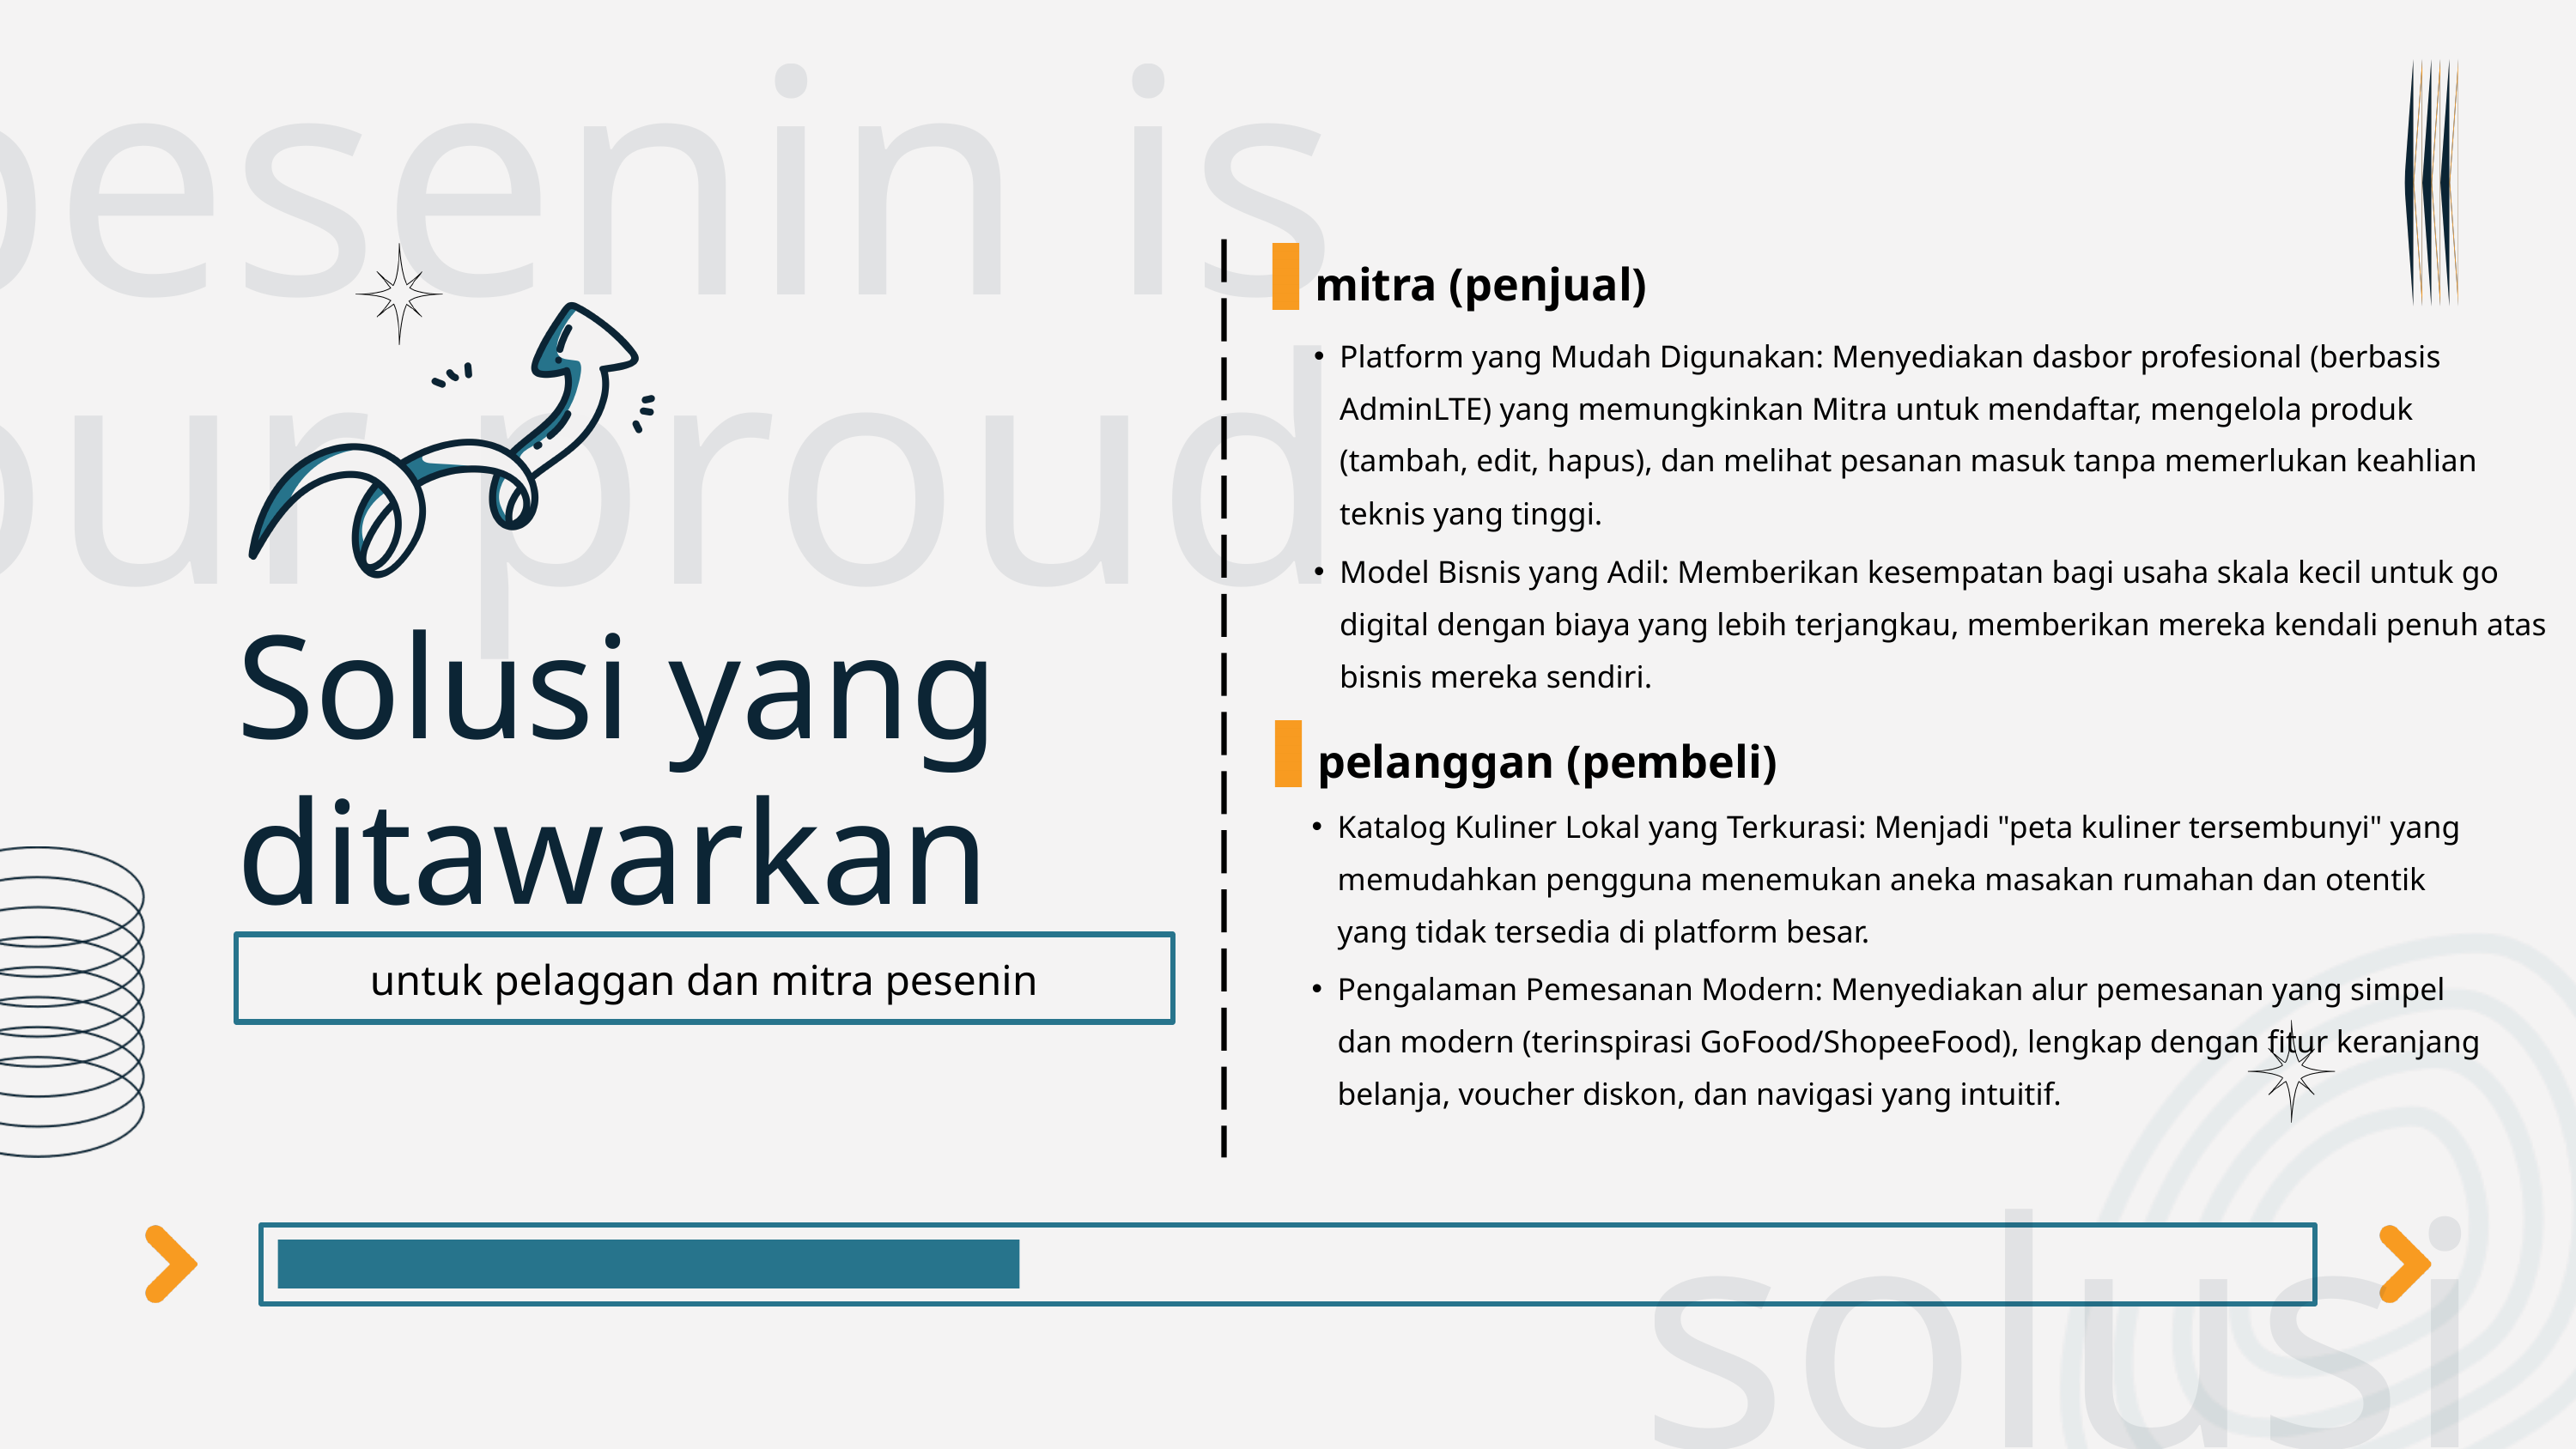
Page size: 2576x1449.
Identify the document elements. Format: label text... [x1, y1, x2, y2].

text_box pelanggan (pembeli) [1317, 724, 2093, 788]
text_box [248, 300, 655, 599]
text_box [1274, 720, 1303, 787]
text_box [0, 846, 145, 1158]
text_box Katalog Kuliner Lokal yang Terkurasi: Menjadi "peta kuliner tersembunyi" yang memudahkan pengguna menemukan aneka masakan rumahan dan otentik yang tidak tersedia di platform besar. Pengalaman Pemesanan Modern: Menyediakan alur pemesanan yang simpel dan modern (terinspirasi GoFood/ShopeeFood), lengkap dengan fitur keranjang belanja, voucher diskon, dan navigasi yang intuitif. [1285, 791, 2486, 1112]
text_box [2247, 1112, 2336, 1123]
text_box [355, 243, 443, 345]
text_box [144, 1224, 197, 1304]
text_box Platform yang Mudah Digunakan: Menyediakan dasbor profesional (berbasis AdminLTE) yang memungkinkan Mitra untuk mendaftar, mengelola produk (tambah, edit, hapus), dan melihat pesanan masuk tanpa memerlukan keahlian teknis yang tinggi. Model Bisnis yang Adil: Memberikan kesempatan bagi usaha skala kecil untuk go digital dengan biaya yang lebih terjangkau, memberikan mereka kendali penuh atas bisnis mereka sendiri. [1287, 321, 2549, 694]
text_box untuk pelaggan dan mitra pesenin [325, 946, 1084, 1004]
text_box mitra (penjual) [1315, 246, 2091, 310]
text_box [236, 934, 1173, 1022]
text_box pesenin is our proud [0, 69, 1735, 647]
text_box [1272, 243, 1300, 310]
text_box Solusi yang ditawarkan [236, 601, 1157, 934]
text_box [2404, 58, 2458, 306]
text_box [2017, 932, 2576, 1222]
text_box [277, 1240, 1020, 1288]
text_box solusi [1638, 1222, 2576, 1449]
text_box [261, 1224, 1638, 1304]
